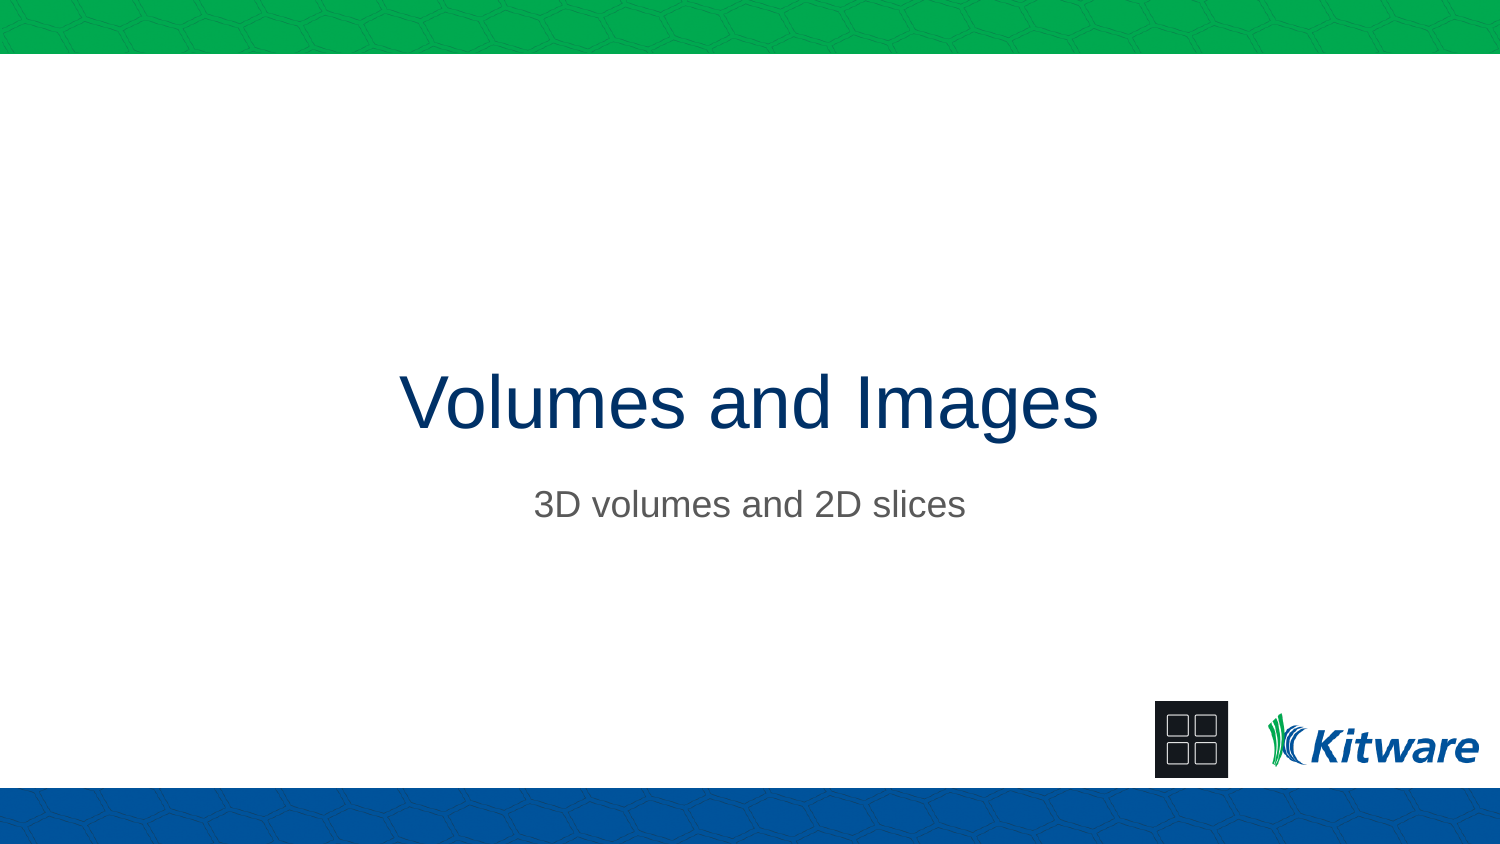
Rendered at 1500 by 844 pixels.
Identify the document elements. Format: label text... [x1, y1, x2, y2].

title Volumes and Images [51, 122, 1449, 459]
picture [0, 0, 1500, 844]
subtitle 3D volumes and 2D slices [51, 464, 1449, 595]
